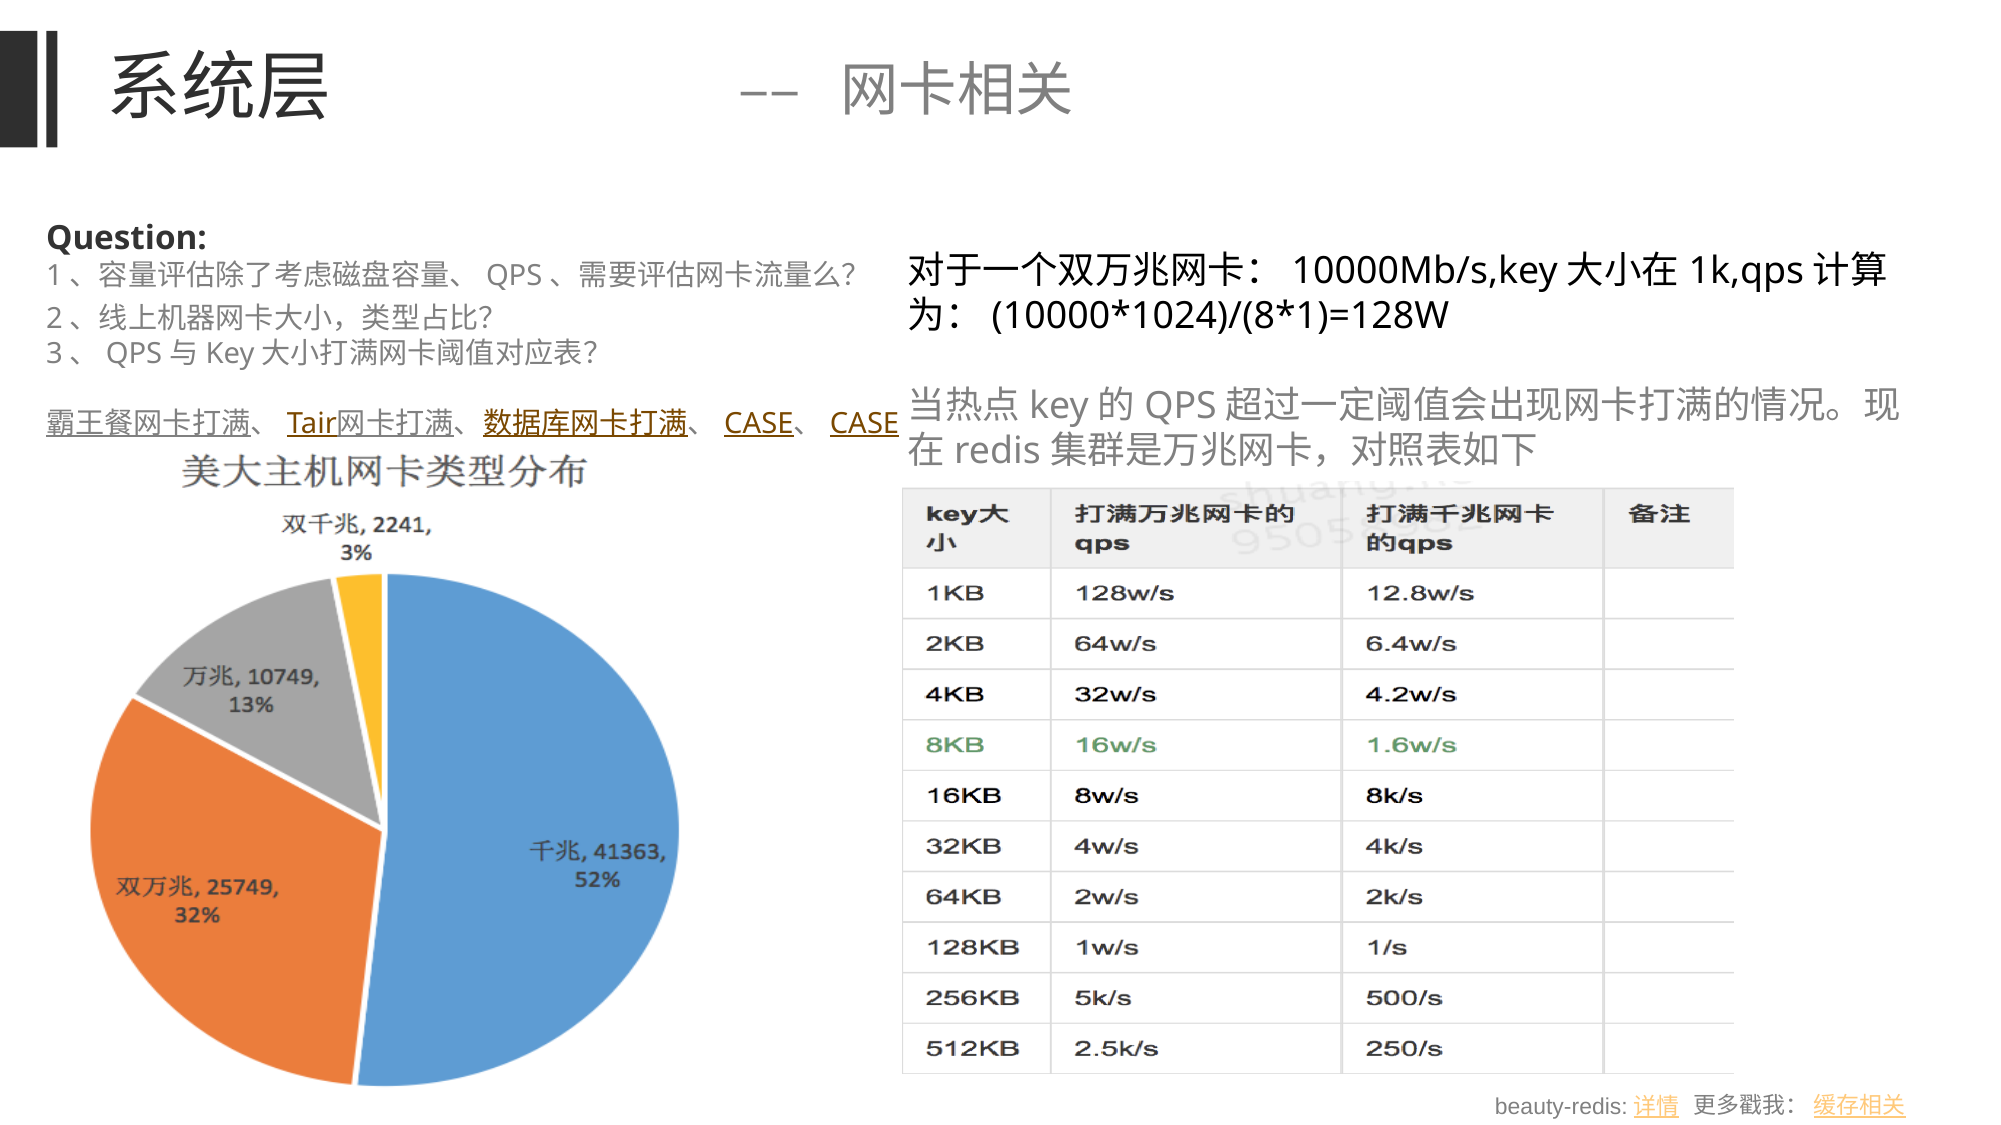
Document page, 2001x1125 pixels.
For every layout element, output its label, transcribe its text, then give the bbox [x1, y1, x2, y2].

picture [902, 481, 1735, 1074]
picture [31, 441, 768, 1100]
title 系统层 [91, 30, 1207, 148]
text_box Question: 1、容量评估除了考虑磁盘容量、QPS、需要评估网卡流量么？ 2、线上机器网卡大小，类型占比？ 3、QPS与Key大小打满网卡阈值对应表？ 霸王餐网卡打满、Tair网卡打满、数据库网卡打满、CASE、CASE [31, 209, 892, 454]
text_box 对于一个双万兆网卡：10000Mb/s,key大小在1k,qps计算为：(10000*1024)/(8*1)=128W 当热点key的QPS超过一定阈值会出现网卡打满的情况。现在redis集群是万兆网卡，对照表如下 [892, 193, 1935, 479]
text_box –– 网卡相关 [710, 44, 1163, 130]
text_box 更多戳我： 缓存相关 [1735, 1073, 1987, 1125]
text_box beauty-redis:详情 [1480, 1074, 1788, 1125]
